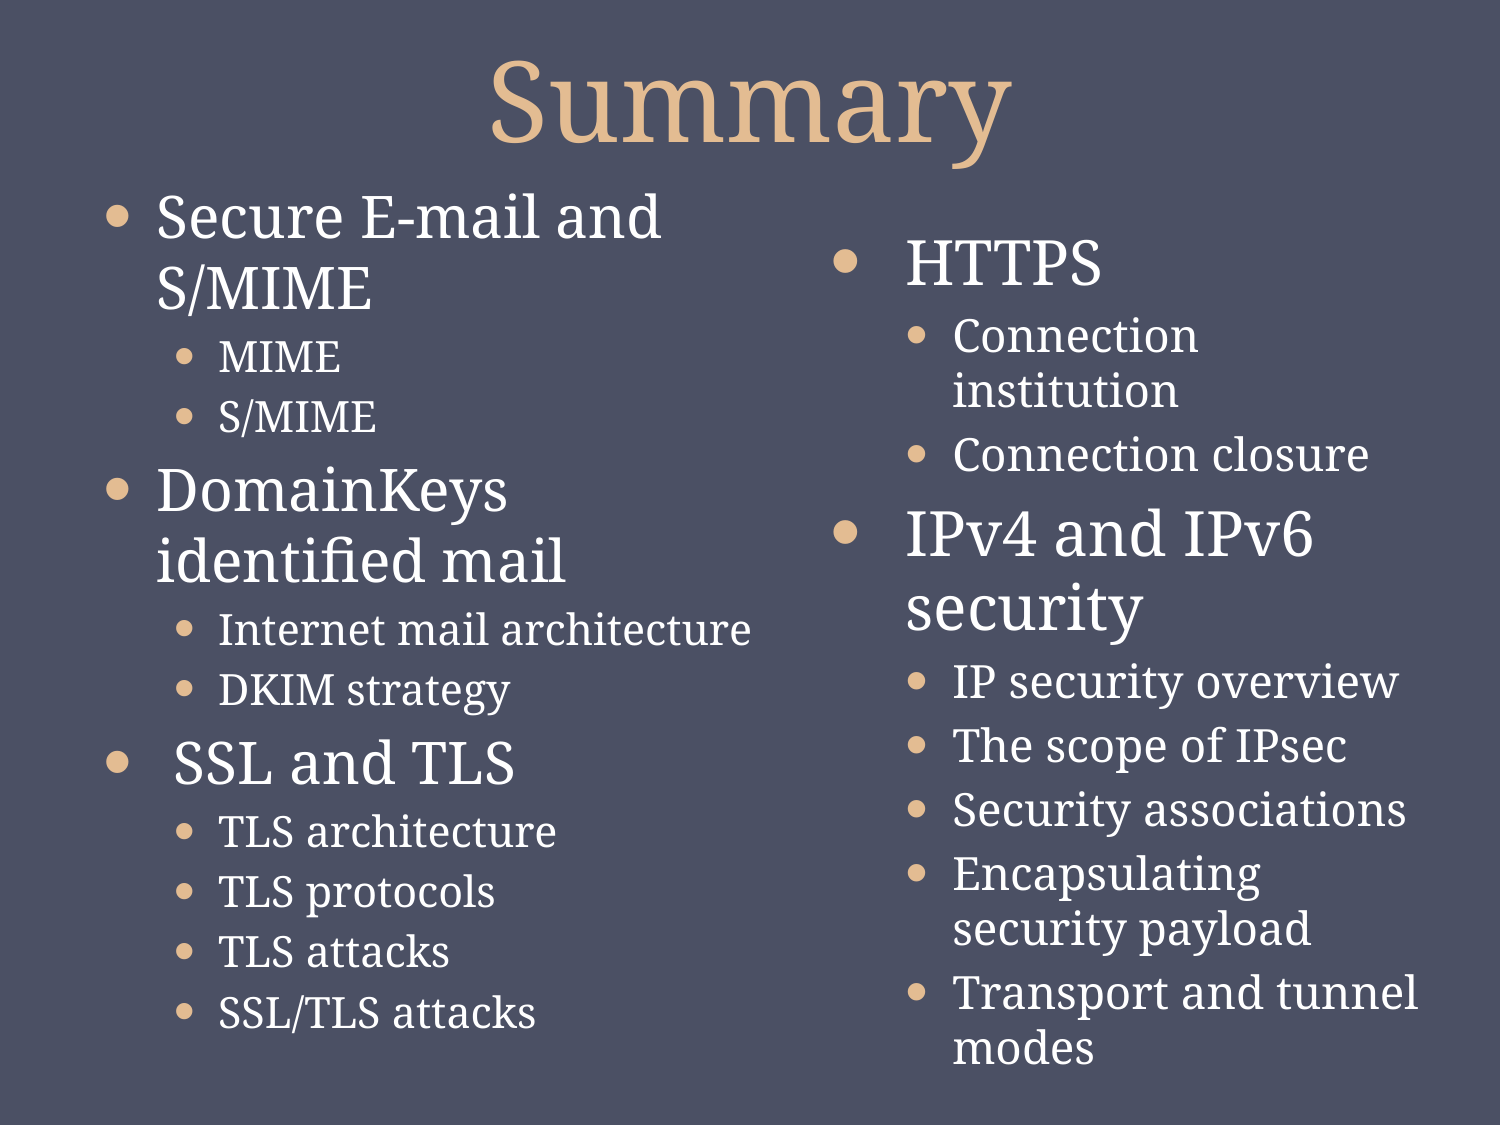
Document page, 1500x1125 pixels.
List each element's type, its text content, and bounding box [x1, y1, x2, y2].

list Secure E-mail and S/MIME MIME S/MIME DomainKeys identified mail Internet mail architecture DKIM strategy SSL and TLS TLS architecture TLS protocols TLS attacks SSL/TLS attacks [88, 172, 774, 1094]
title Summary [17, 0, 1483, 173]
list HTTPS Connection institution Connection closure IPv4 and IPv6 security IP security overview The scope of IPsec Security associations Encapsulating security payload Transport and tunnel modes [815, 215, 1449, 1125]
